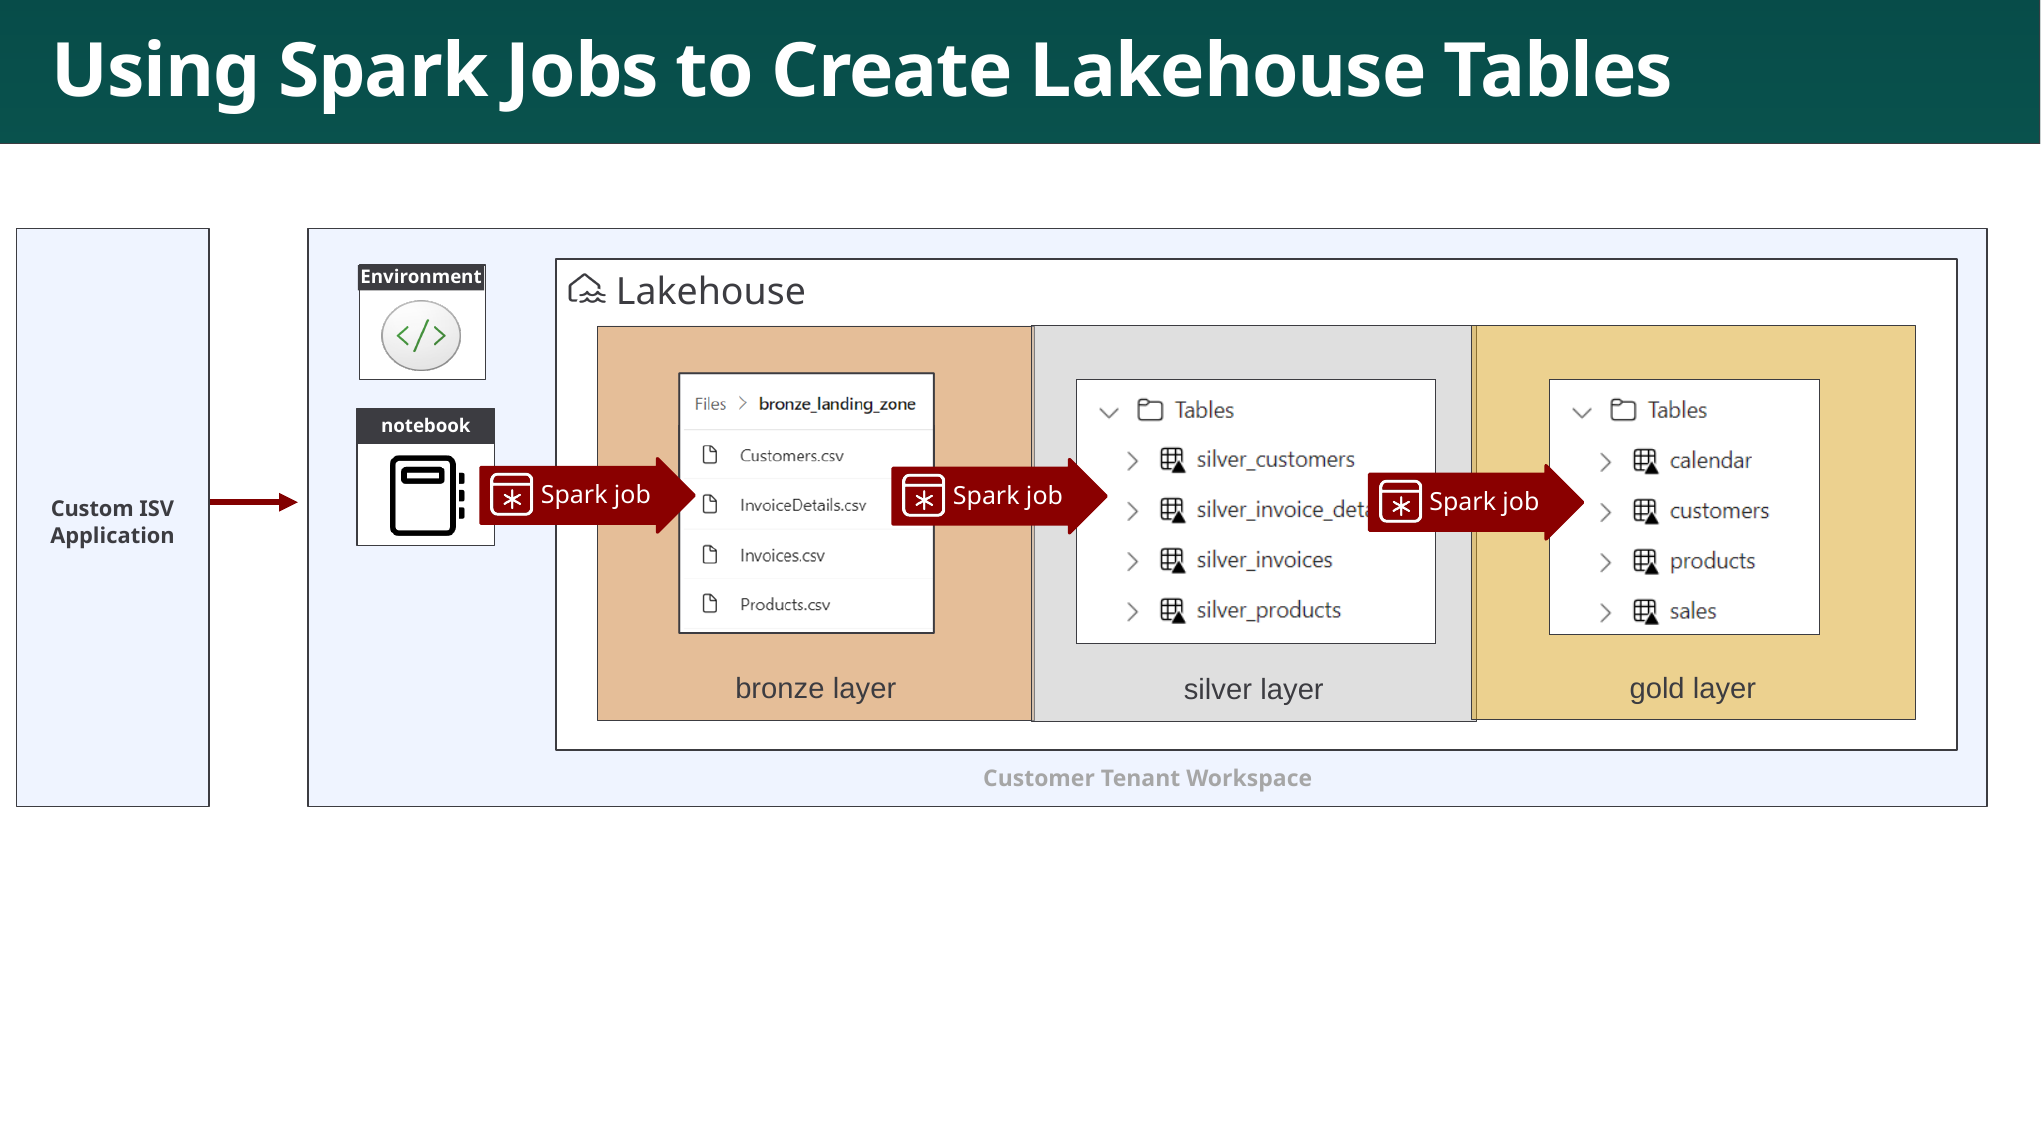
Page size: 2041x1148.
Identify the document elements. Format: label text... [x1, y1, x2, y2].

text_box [357, 264, 486, 380]
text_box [892, 325, 1477, 722]
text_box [1369, 325, 1916, 720]
text_box Custom ISV Application [16, 228, 210, 807]
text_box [555, 258, 1958, 751]
title Using Spark Jobs to Create Lakehouse Tables [51, 31, 1988, 113]
text_box Customer Tenant Workspace [307, 228, 1988, 807]
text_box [356, 408, 480, 546]
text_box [480, 325, 892, 721]
